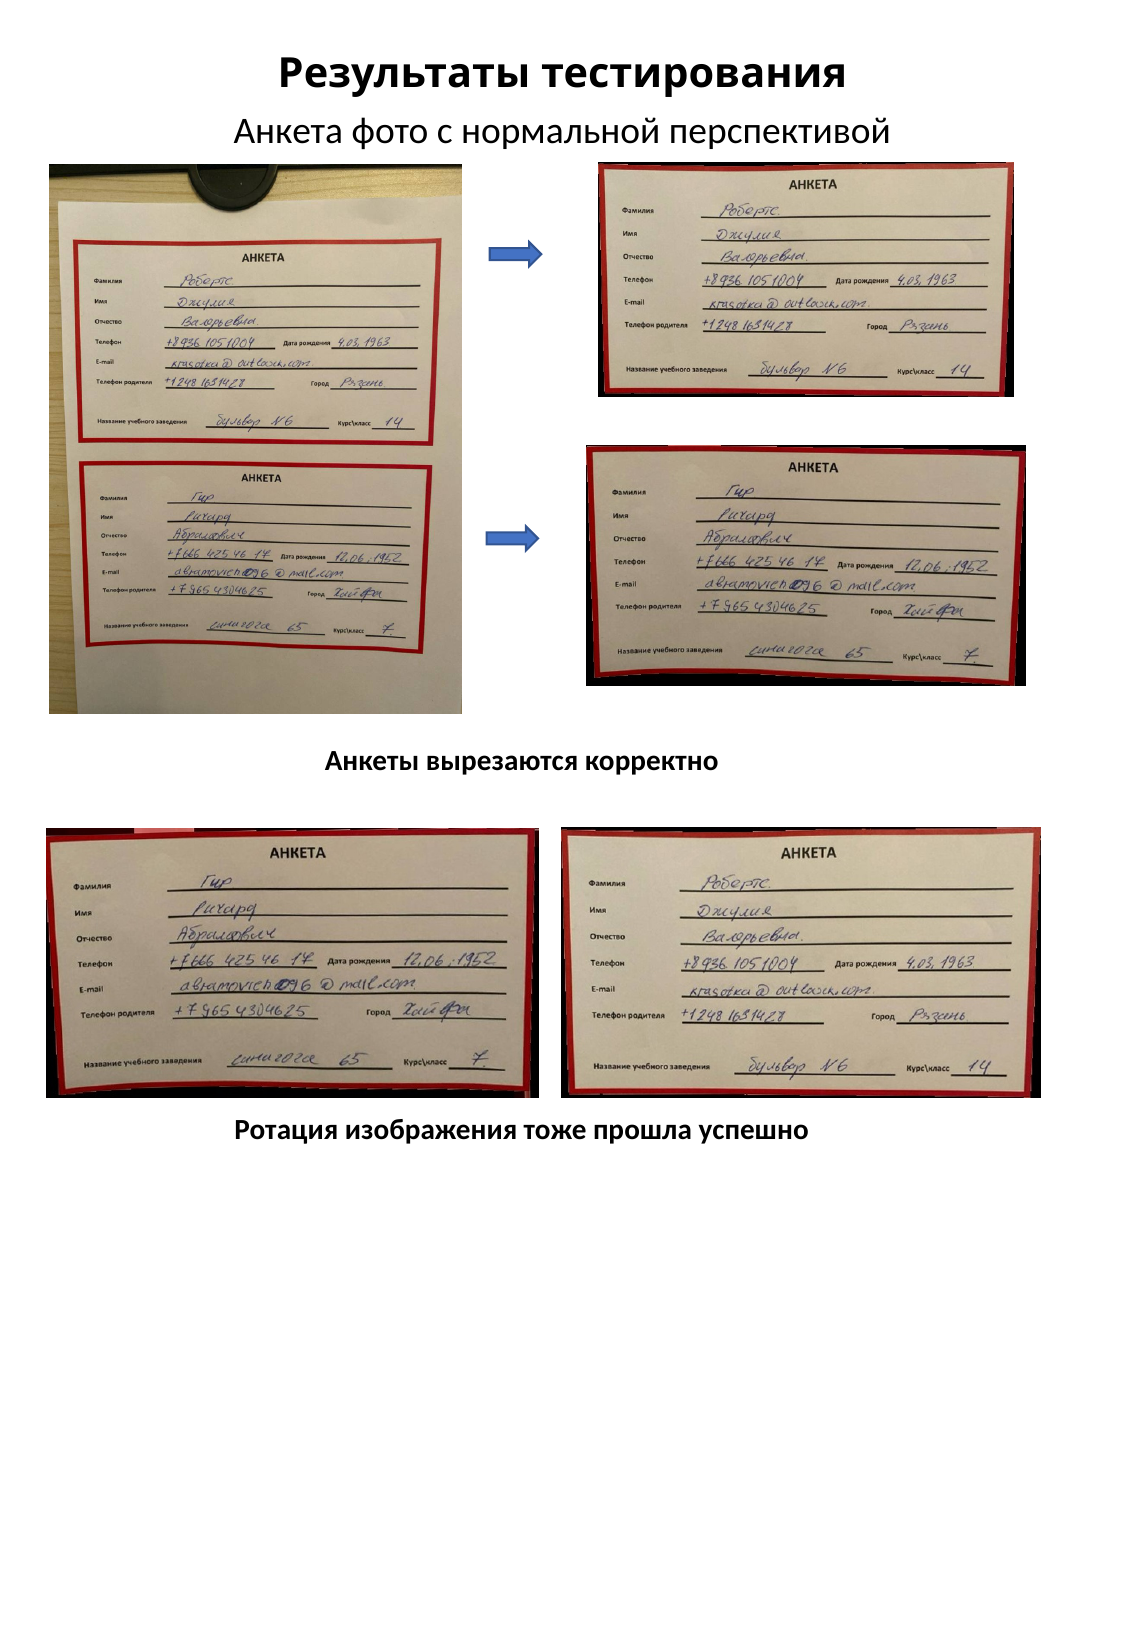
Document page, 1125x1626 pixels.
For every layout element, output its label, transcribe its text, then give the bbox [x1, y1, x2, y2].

picture [561, 827, 1041, 1098]
text_box [488, 239, 543, 269]
picture [46, 828, 539, 1098]
text_box [485, 523, 540, 554]
picture [49, 164, 462, 715]
picture [598, 162, 1014, 398]
picture [586, 445, 1026, 687]
title Результаты тестирования [84, 43, 1041, 105]
subtitle Анкета фото с нормальной перспективой [140, 104, 985, 165]
text_box Ротация изображения тоже прошла успешно [219, 1103, 825, 1153]
text_box Анкеты вырезаются корректно [309, 733, 734, 784]
